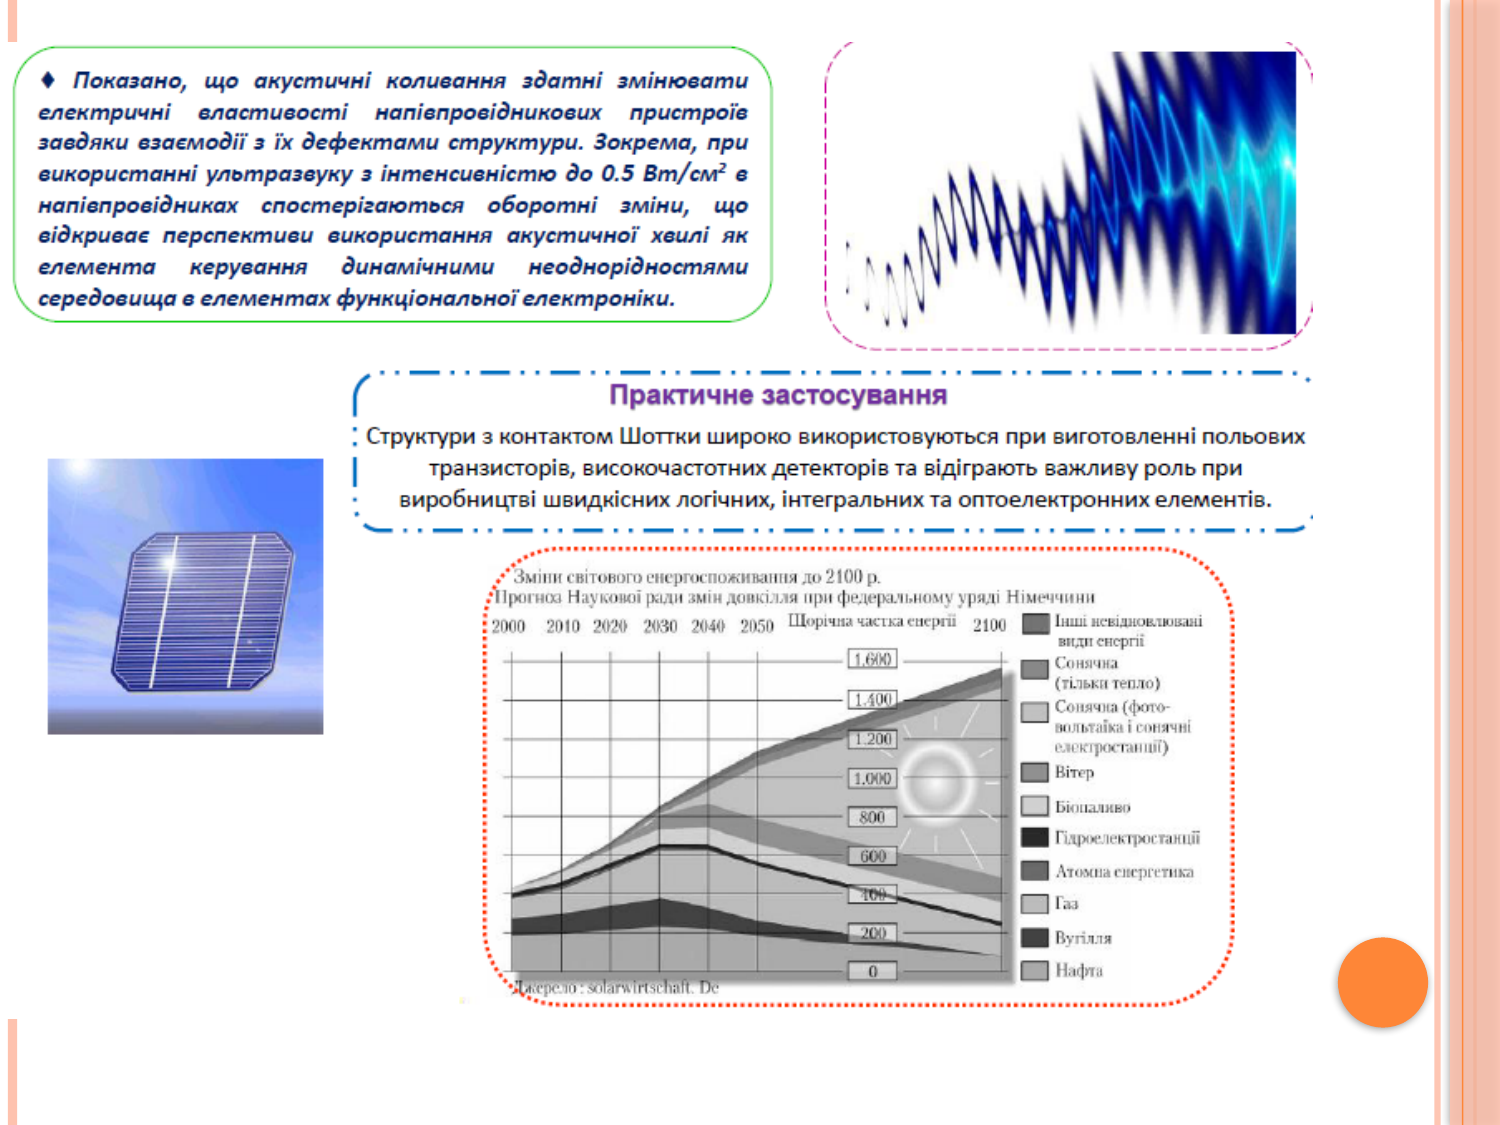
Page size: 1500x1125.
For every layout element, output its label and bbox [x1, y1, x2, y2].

picture [0, 42, 1314, 1019]
